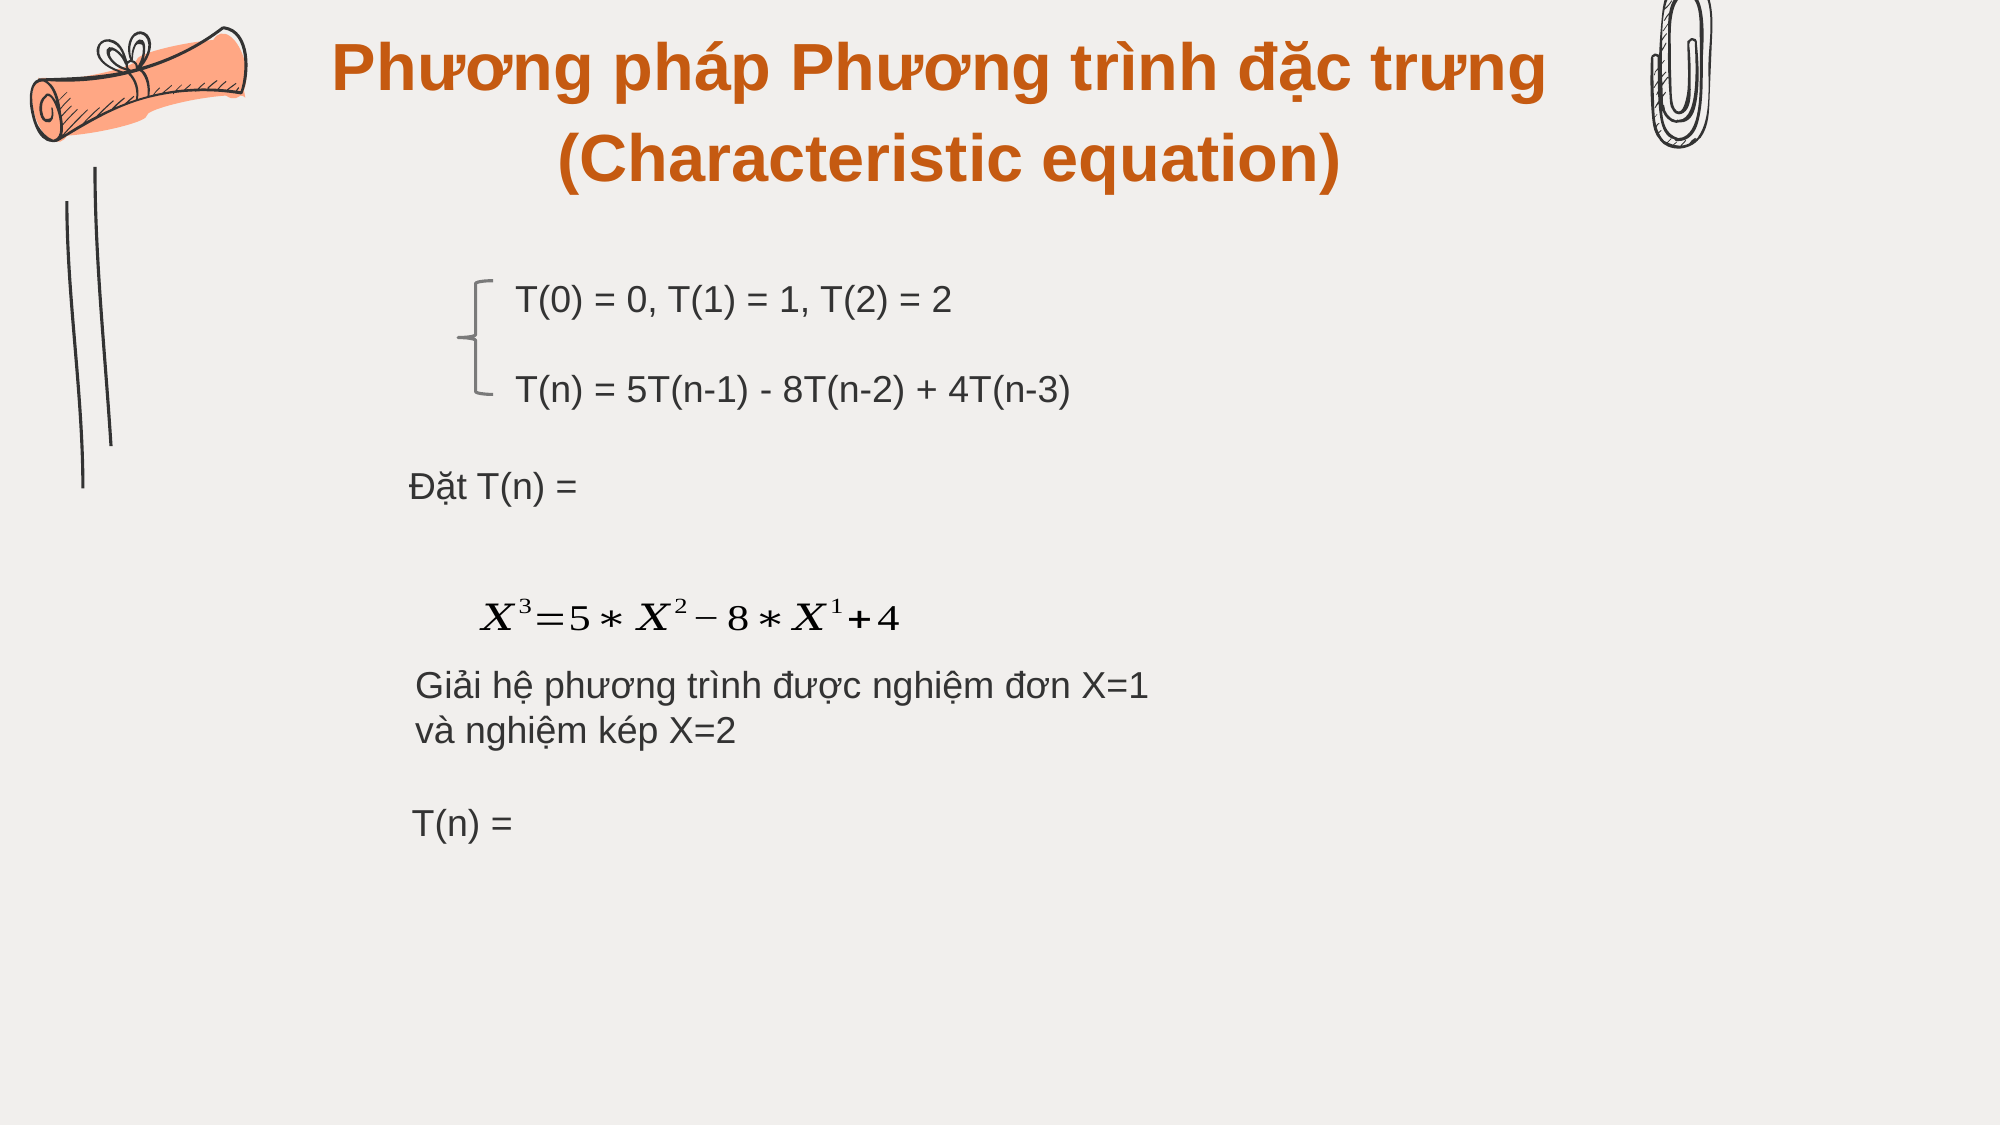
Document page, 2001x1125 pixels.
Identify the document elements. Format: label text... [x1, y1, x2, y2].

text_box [283, 224, 1180, 420]
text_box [393, 454, 1215, 853]
title Phương pháp Phương trình đặc trưng (Characteristic equation) [218, 45, 1682, 162]
